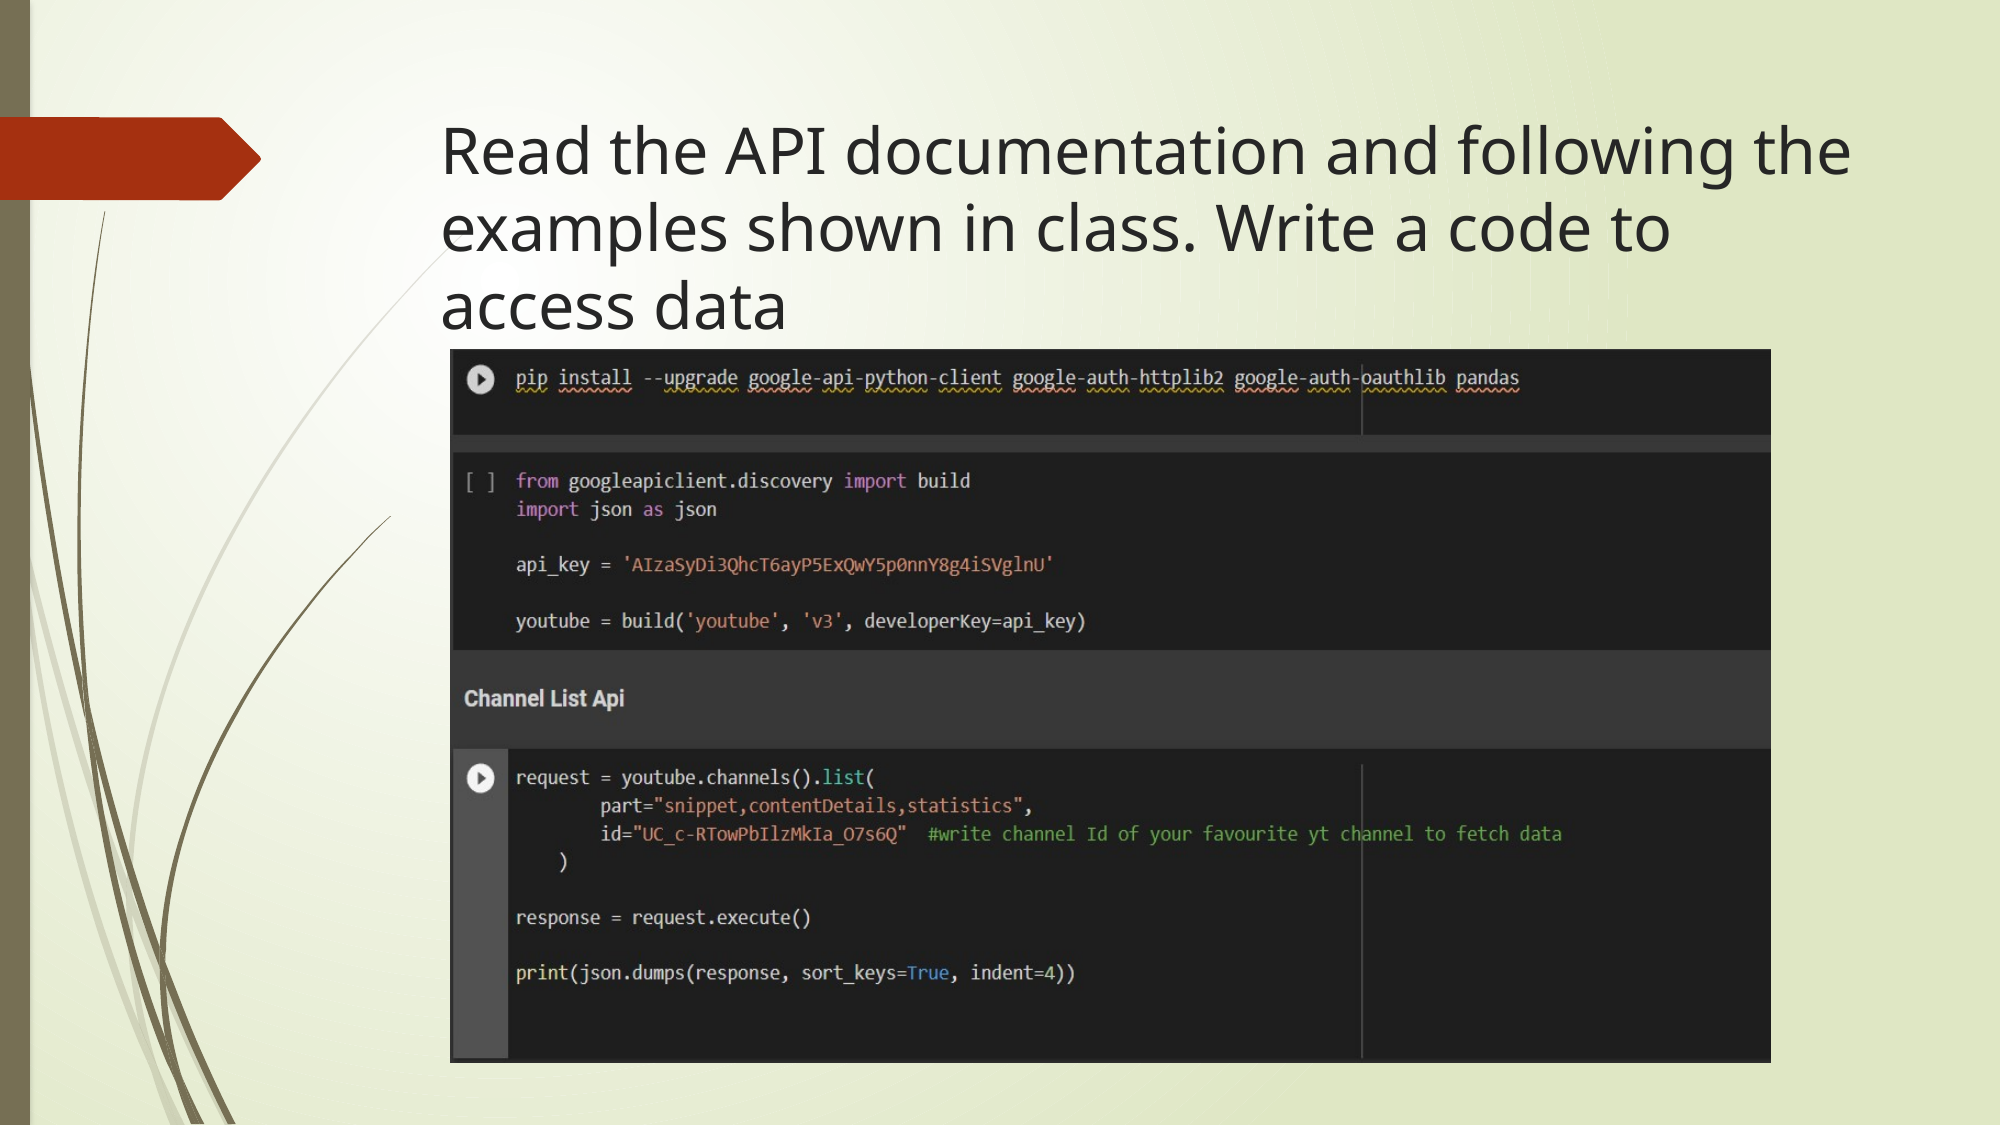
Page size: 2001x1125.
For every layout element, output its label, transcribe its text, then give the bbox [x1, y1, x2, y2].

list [449, 349, 1771, 1063]
title Read the API documentation and following the examples shown in class. Write a code to access data [425, 102, 1888, 350]
